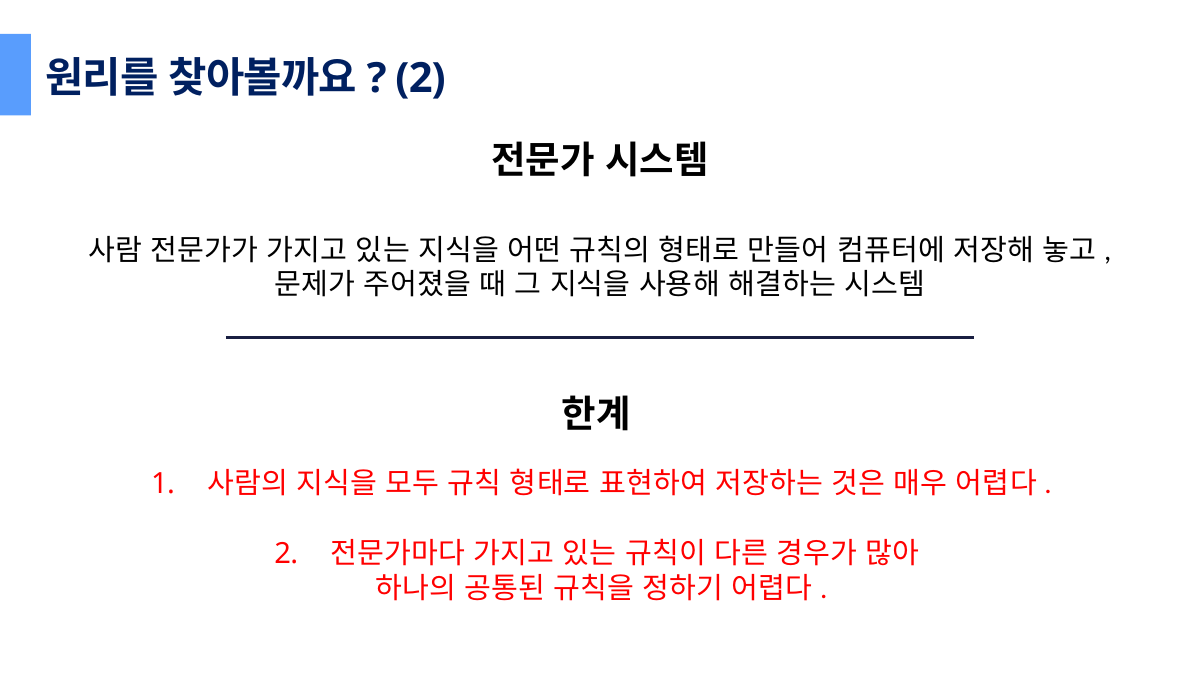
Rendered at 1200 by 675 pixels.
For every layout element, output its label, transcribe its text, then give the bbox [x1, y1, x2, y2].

text_box [0, 33, 32, 116]
text_box 원리를 찾아볼까요? (2) [32, 43, 534, 109]
text_box 사람 전문가가 가지고 있는 지식을 어떤 규칙의 형태로 만들어 컴퓨터에 저장해 놓고, 문제가 주어졌을 때 그 지식을 사용해 해결하는 시스템 [50, 223, 1150, 309]
text_box 사람의 지식을 모두 규칙 형태로 표현하여 저장하는 것은 매우 어렵다. 전문가마다 가지고 있는 규칙이 다른 경우가 많아 하나의 공통된 규칙을 정하기 어렵다. [0, 456, 1200, 612]
text_box 전문가 시스템 [280, 129, 920, 189]
text_box 한계 [547, 382, 646, 443]
